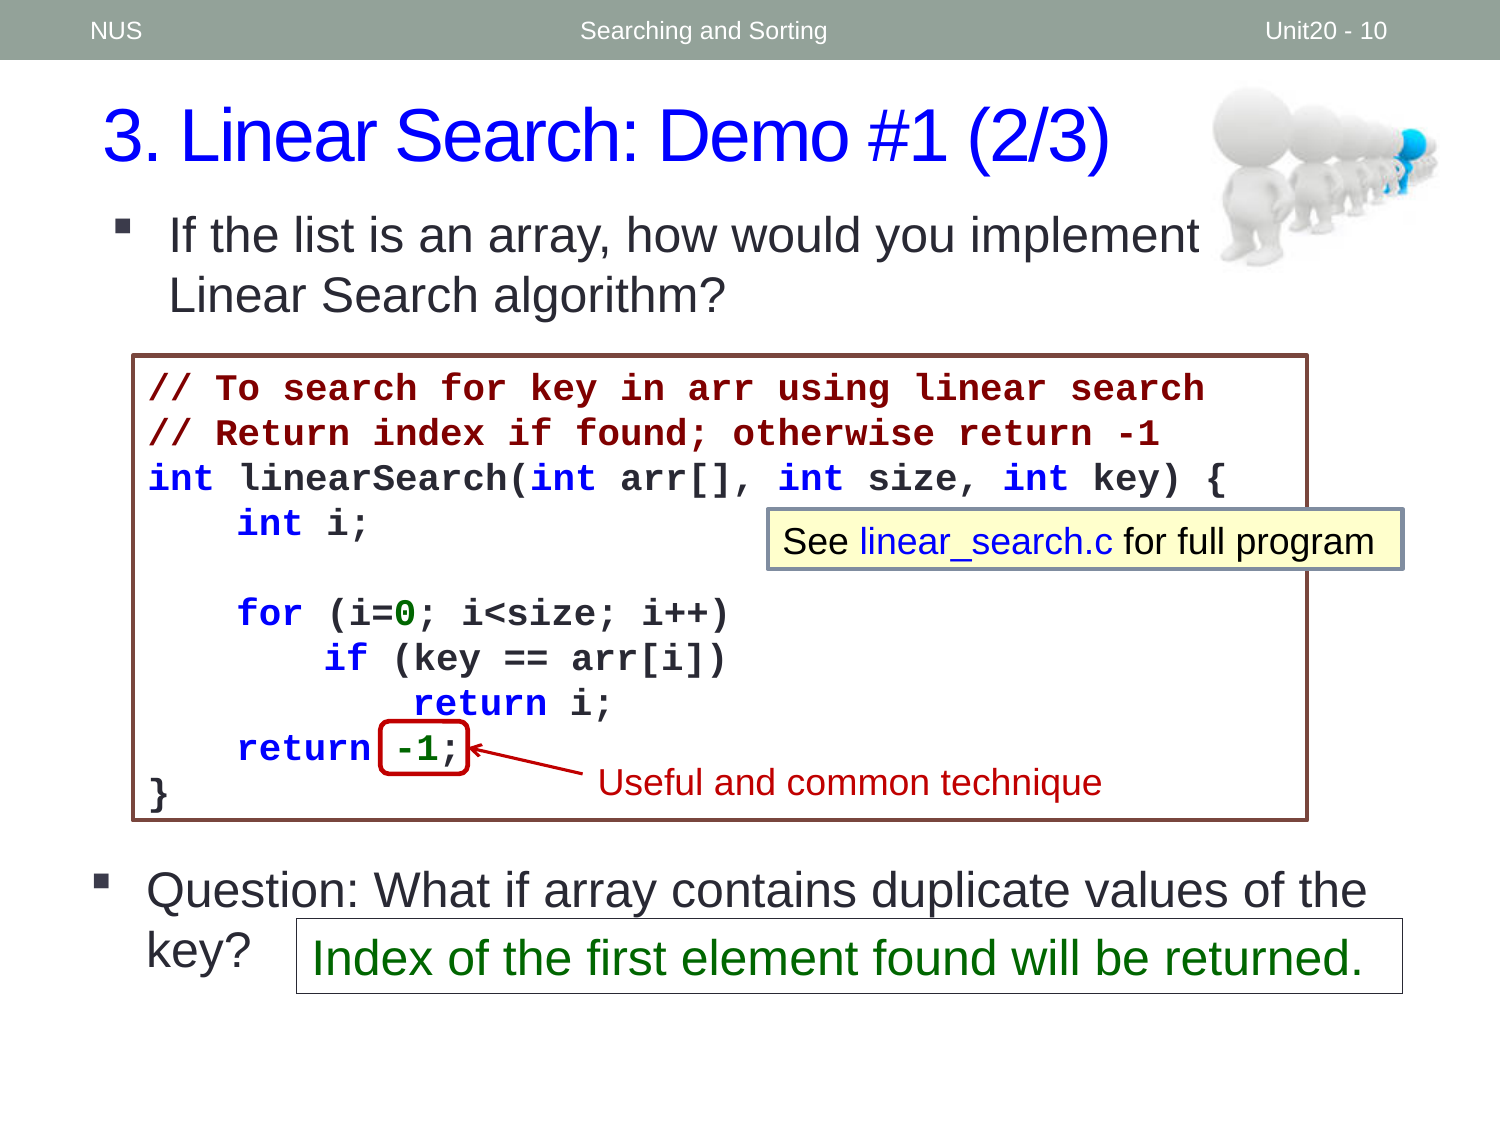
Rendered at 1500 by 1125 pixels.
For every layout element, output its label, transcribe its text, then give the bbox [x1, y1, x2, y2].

title 3. Linear Search: Demo #1 (2/3) [87, 62, 1463, 200]
text_box Index of the first element found will be returned. [296, 918, 1403, 994]
text_box Question: What if array contains duplicate values of the key? [75, 849, 1475, 988]
slide_number NUS [75, 3, 550, 57]
list If the list is an array, how would you implement the Linear Search algorithm? [96, 195, 1447, 342]
slide_number Unit20 - 10 [1250, 3, 1425, 57]
footer Searching and Sorting [565, 3, 1241, 57]
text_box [132, 355, 1403, 826]
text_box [467, 747, 1160, 812]
picture [1198, 79, 1456, 273]
